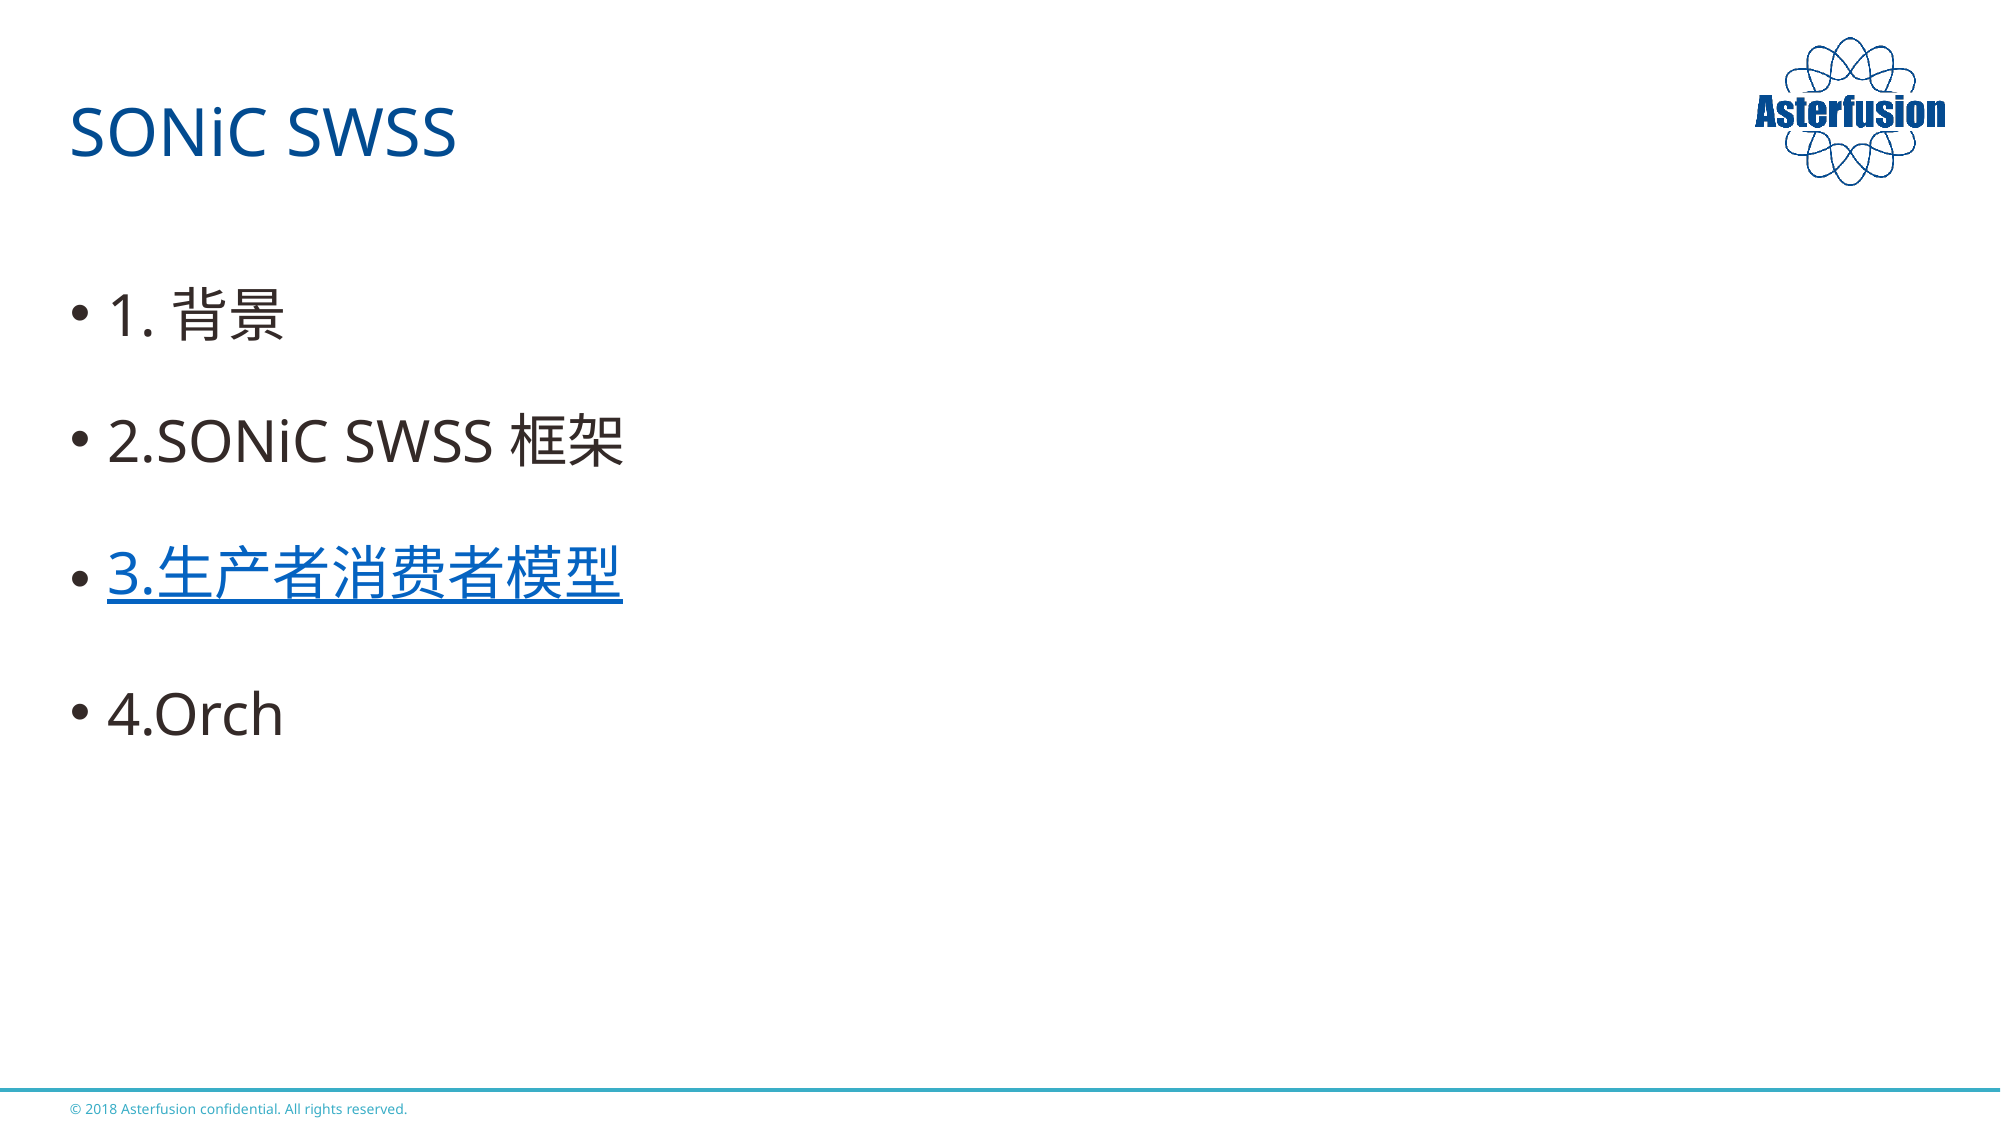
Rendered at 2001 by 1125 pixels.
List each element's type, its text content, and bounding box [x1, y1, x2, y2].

list 1.背景 2.SONiC SWSS框架 3.生产者消费者模型 4.Orch [55, 235, 1945, 1063]
picture [1755, 37, 1945, 186]
title SONiC SWSS [55, 36, 1709, 185]
